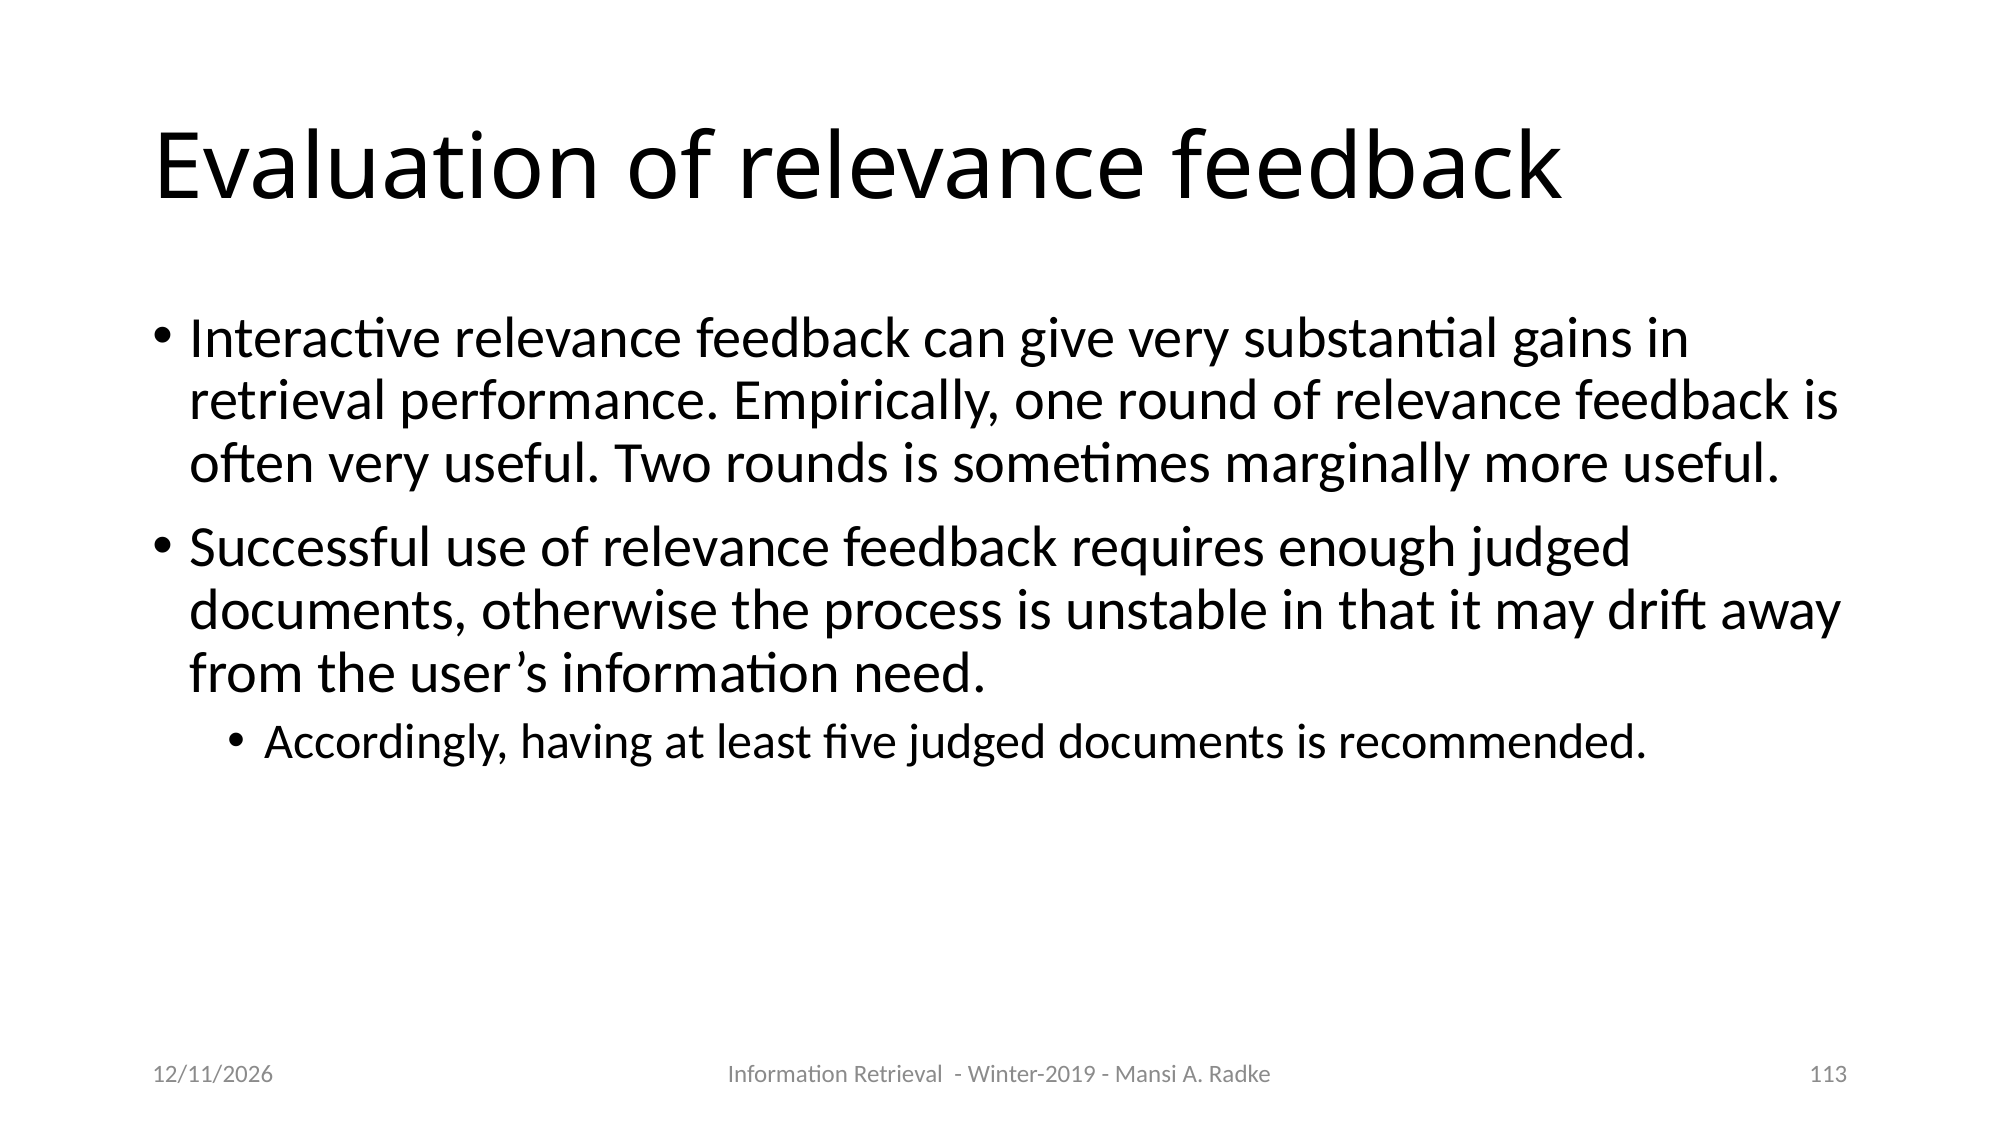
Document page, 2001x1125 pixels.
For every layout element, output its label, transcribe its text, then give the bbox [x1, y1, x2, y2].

text_box Evaluation of relevance feedback [137, 59, 1863, 278]
text_box 09/10/2019 [137, 1042, 588, 1103]
text_box Interactive relevance feedback can give very substantial gains in retrieval performance. Empirically, one round of relevance feedback is often very useful. Two rounds is sometimes marginally more useful. Successful use of relevance feedback requires enough judged documents, otherwise the process is unstable in that it may drift away from the user’s information need. Accordingly, having at least five judged documents is recommended. [137, 299, 1863, 1014]
text_box Information Retrieval - Winter-2019 - Mansi A. Radke [662, 1042, 1338, 1103]
text_box 1 [1412, 1042, 1863, 1103]
